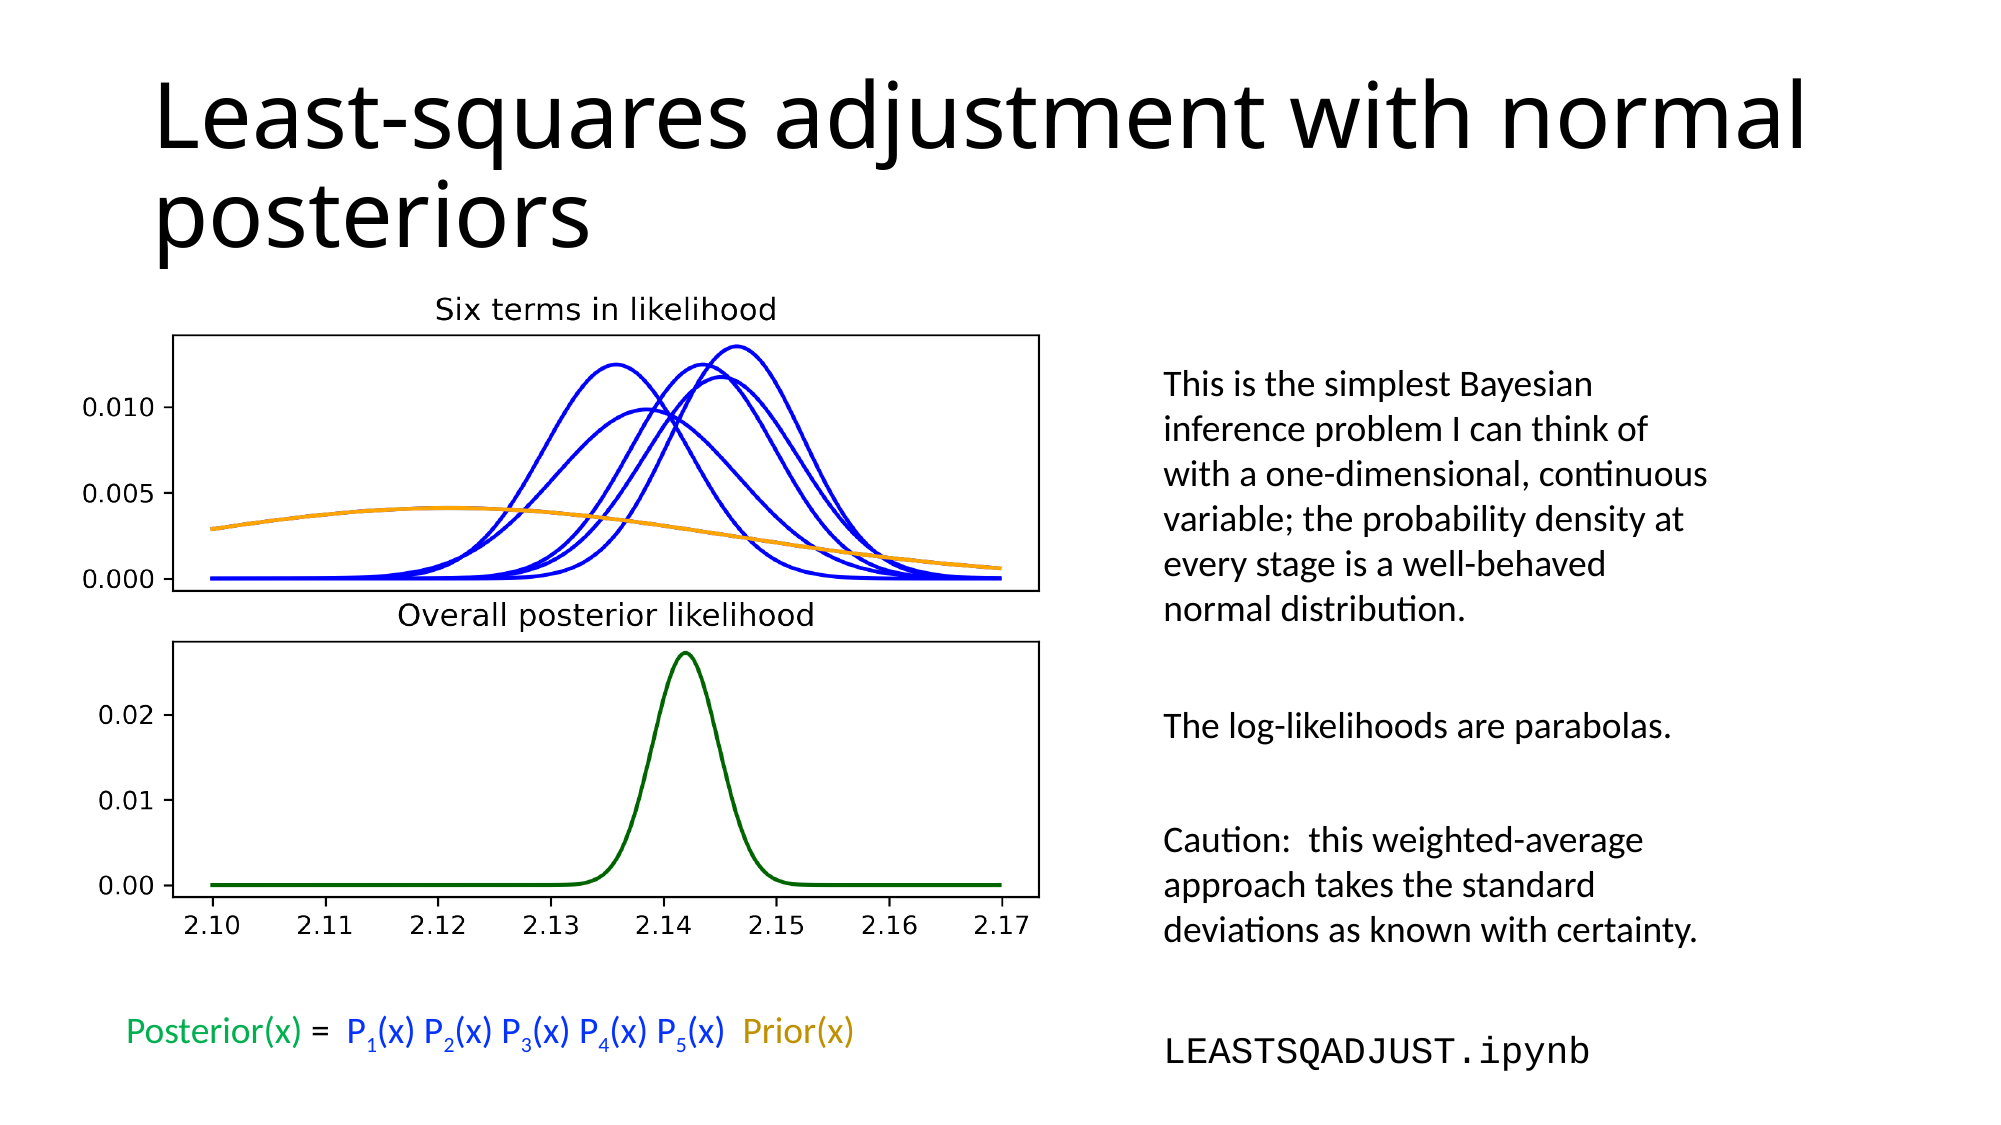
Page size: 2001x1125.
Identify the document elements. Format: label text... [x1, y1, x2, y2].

text_box LEASTSQADJUST.ipynb [1148, 1018, 1736, 1079]
title Least-squares adjustment with normal posteriors [137, 59, 1863, 278]
text_box The log-likelihoods are parabolas. [1148, 693, 1736, 754]
text_box Posterior(x) = P1(x) P2(x) P3(x) P4(x) P5(x) Prior(x) [111, 998, 1467, 1065]
text_box Caution: this weighted-average approach takes the standard deviations as known with certainty. [1148, 808, 1736, 958]
text_box This is the simplest Bayesian inference problem I can think of with a one-dimensional, continuous variable; the probability density at every stage is a well-behaved normal distribution. [1148, 351, 1736, 637]
picture [62, 277, 1057, 959]
